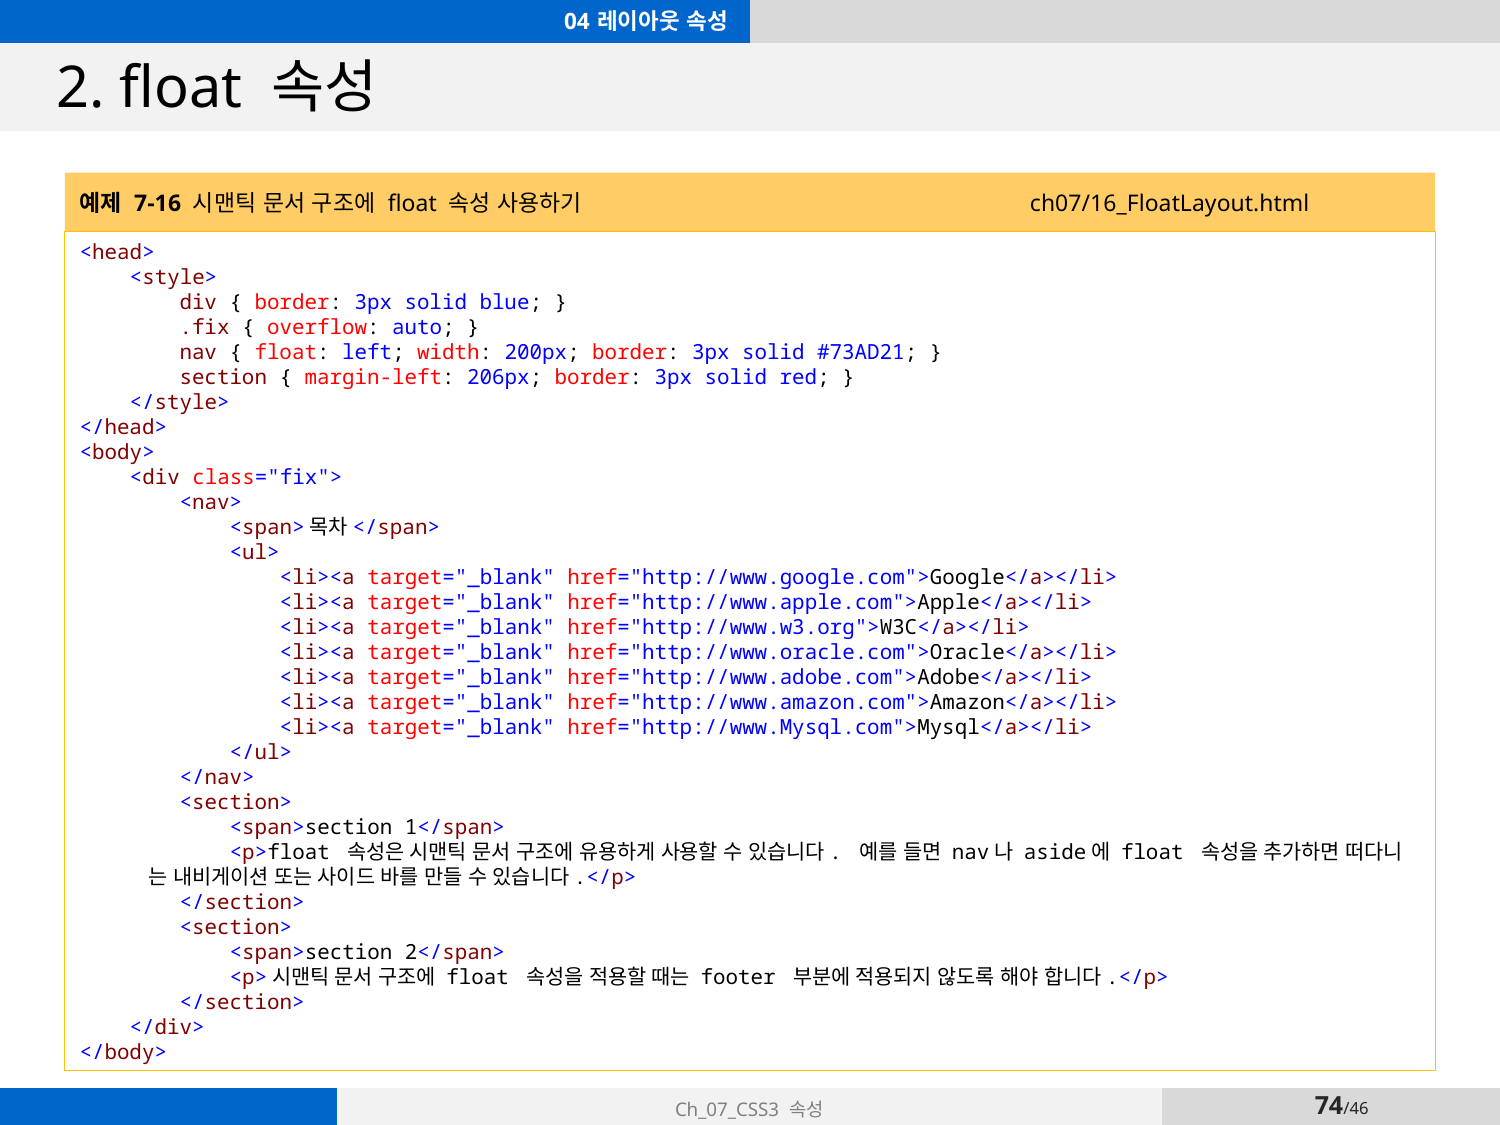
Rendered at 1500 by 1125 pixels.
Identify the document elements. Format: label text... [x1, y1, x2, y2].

text_box 04 레이아웃 속성 [0, 0, 743, 43]
title 2. float 속성 [41, 42, 1459, 128]
text_box <head> <style> div { border: 3px solid blue; } .fix { overflow: auto; } nav { float: left; width: 200px; border: 3px solid #73AD21; } section { margin-left: 206px; border: 3px solid red; } </style> </head> <body> <div class="fix"> <nav> <span>목차</span> <ul> <li><a target="_blank" href="http://www.google.com">Google</a></li> <li><a target="_blank" href="http://www.apple.com">Apple</a></li> <li><a target="_blank" href="http://www.w3.org">W3C</a></li> <li><a target="_blank" href="http://www.oracle.com">Oracle</a></li> <li><a target="_blank" href="http://www.adobe.com">Adobe</a></li> <li><a target="_blank" href="http://www.amazon.com">Amazon</a></li> <li><a target="_blank" href="http://www.Mysql.com">Mysql</a></li> </ul> </nav> <section> <span>section 1</span> <p>float 속성은 시맨틱 문서 구조에 유용하게 사용할 수 있습니다. 예를 들면 nav나 aside에 float 속성을 추가하면 떠다니 는 내비게이션 또는 사이드 바를 만들 수 있습니다.</p> </section> <section> <span>section 2</span> <p>시맨틱 문서 구조에 float 속성을 적용할 때는 footer 부분에 적용되지 않도록 해야 합니다.</p> </section> </div> </body> [63, 230, 1437, 1072]
text_box 예제 7-16 시맨틱 문서 구조에 float 속성 사용하기 ch07/16_FloatLayout.html [63, 171, 1437, 230]
